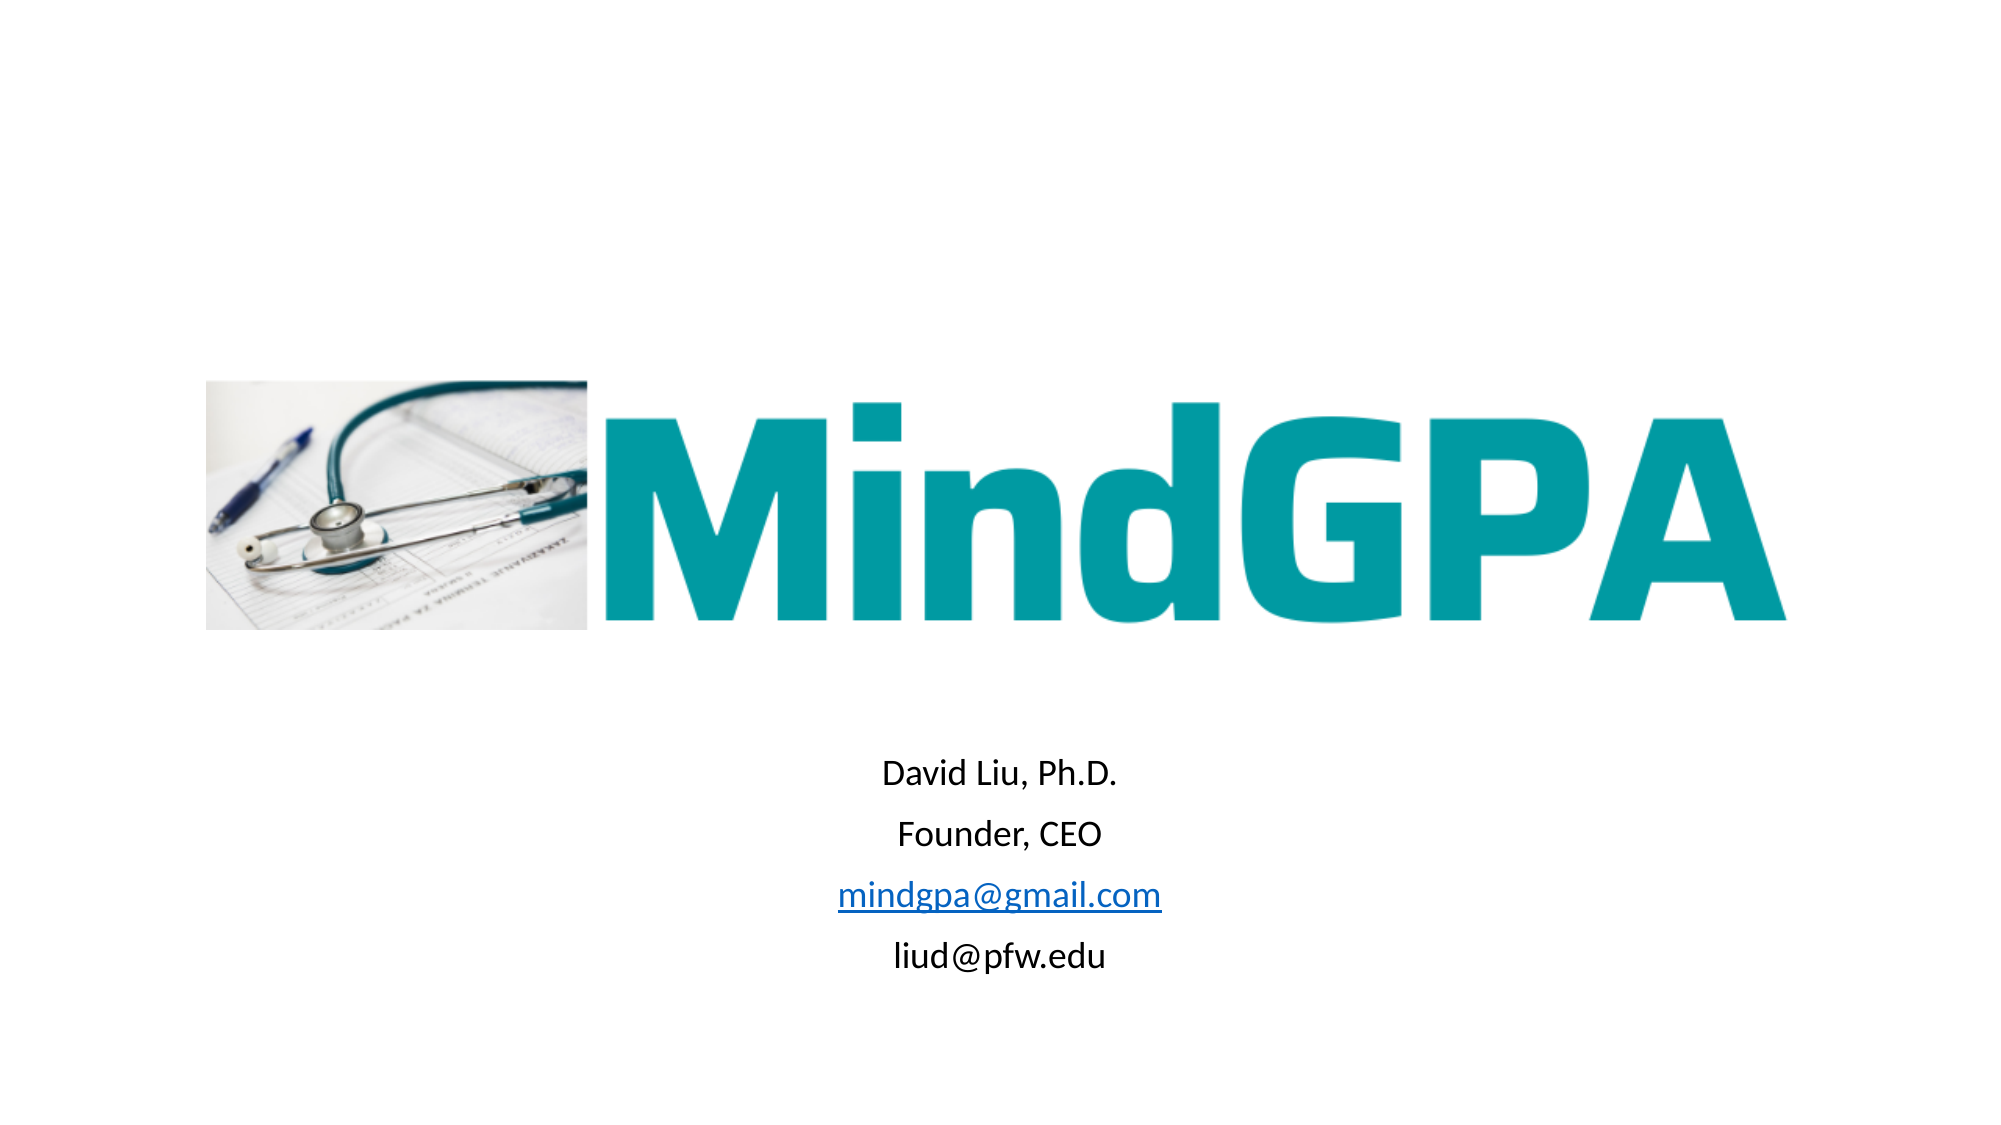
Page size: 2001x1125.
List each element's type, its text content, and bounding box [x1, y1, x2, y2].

subtitle David Liu, Ph.D. Founder, CEO mindgpa@gmail.com liud@pfw.edu [249, 745, 1750, 1017]
picture [206, 379, 1794, 630]
